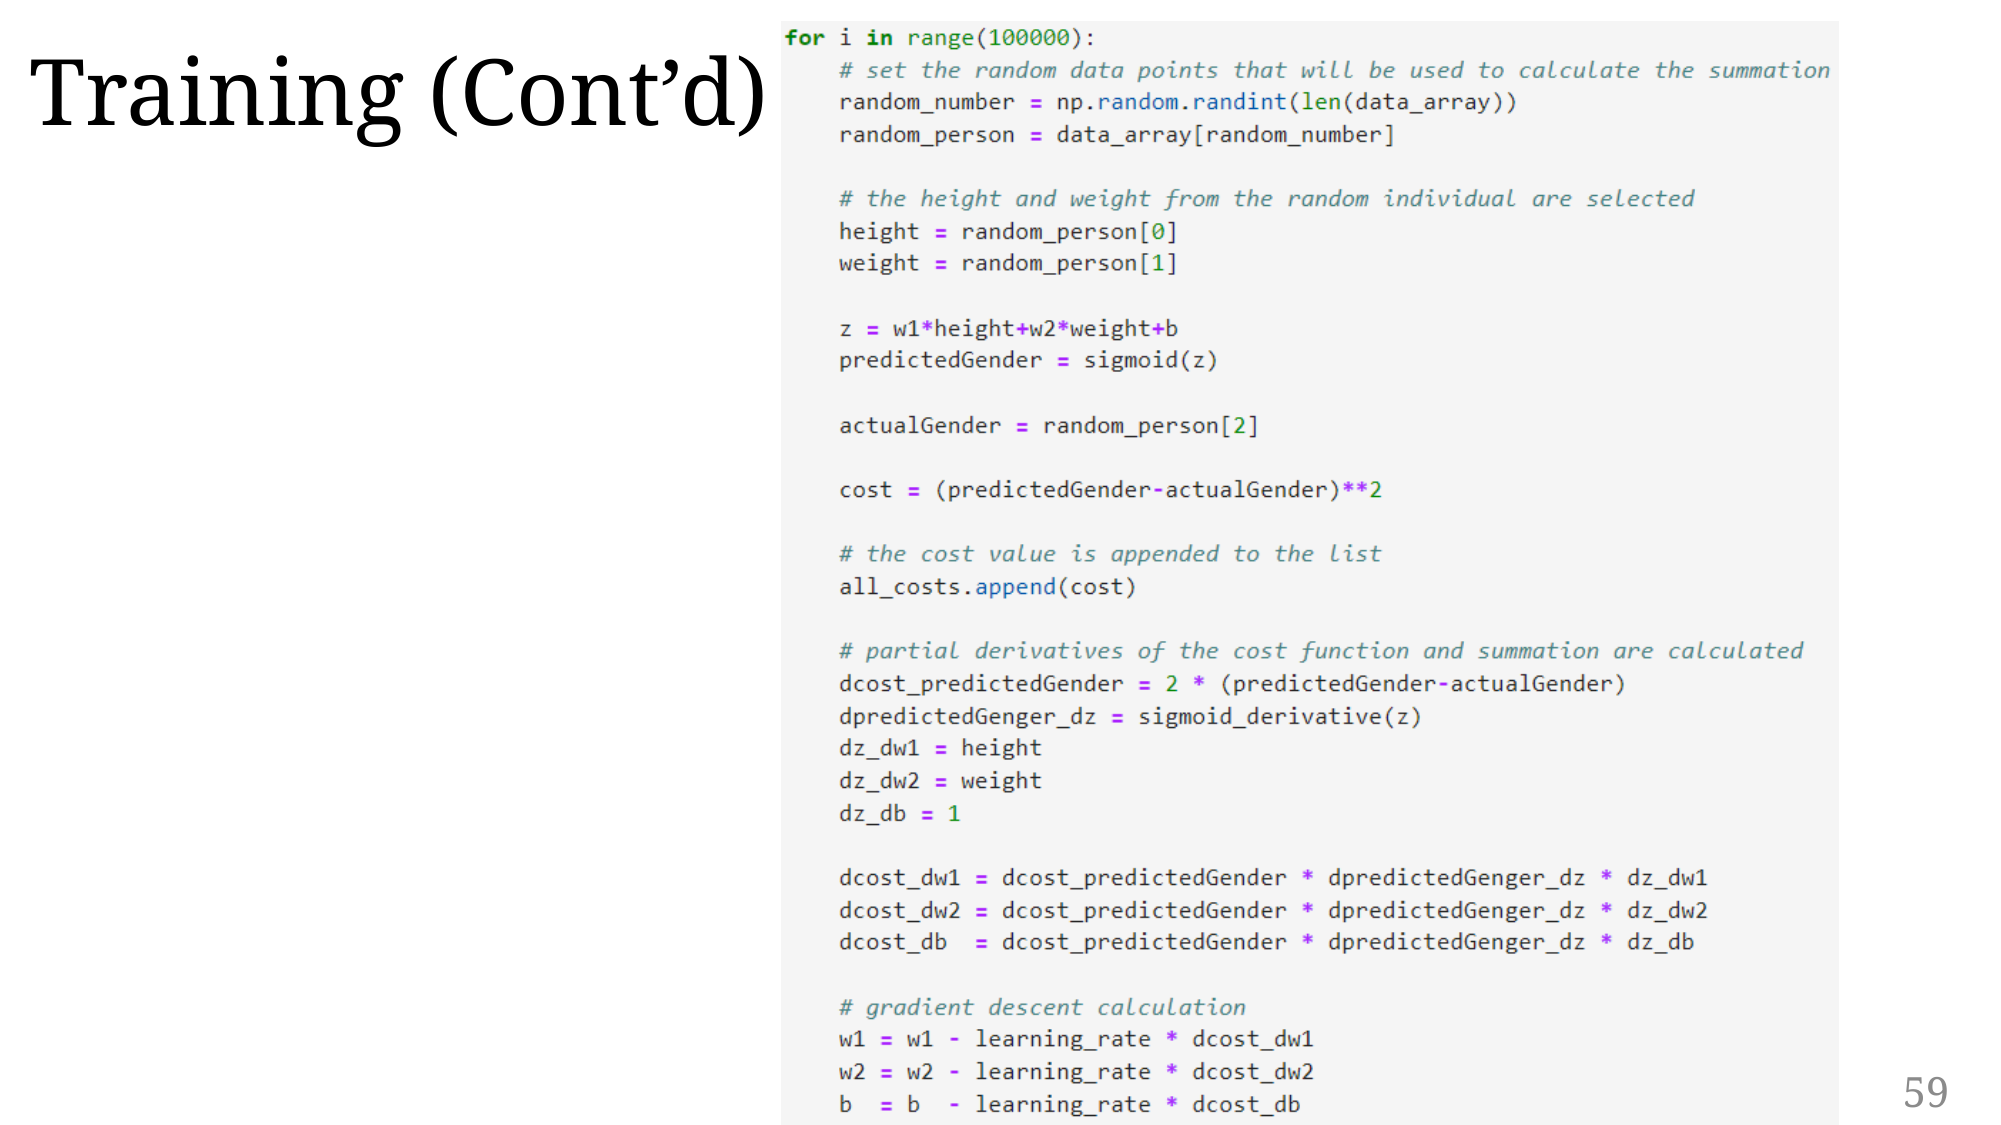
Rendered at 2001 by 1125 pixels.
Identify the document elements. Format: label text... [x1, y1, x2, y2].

slide_number 59 [1839, 1064, 1965, 1125]
picture [781, 21, 1839, 1125]
title Training (Cont’d) [14, 0, 1740, 205]
